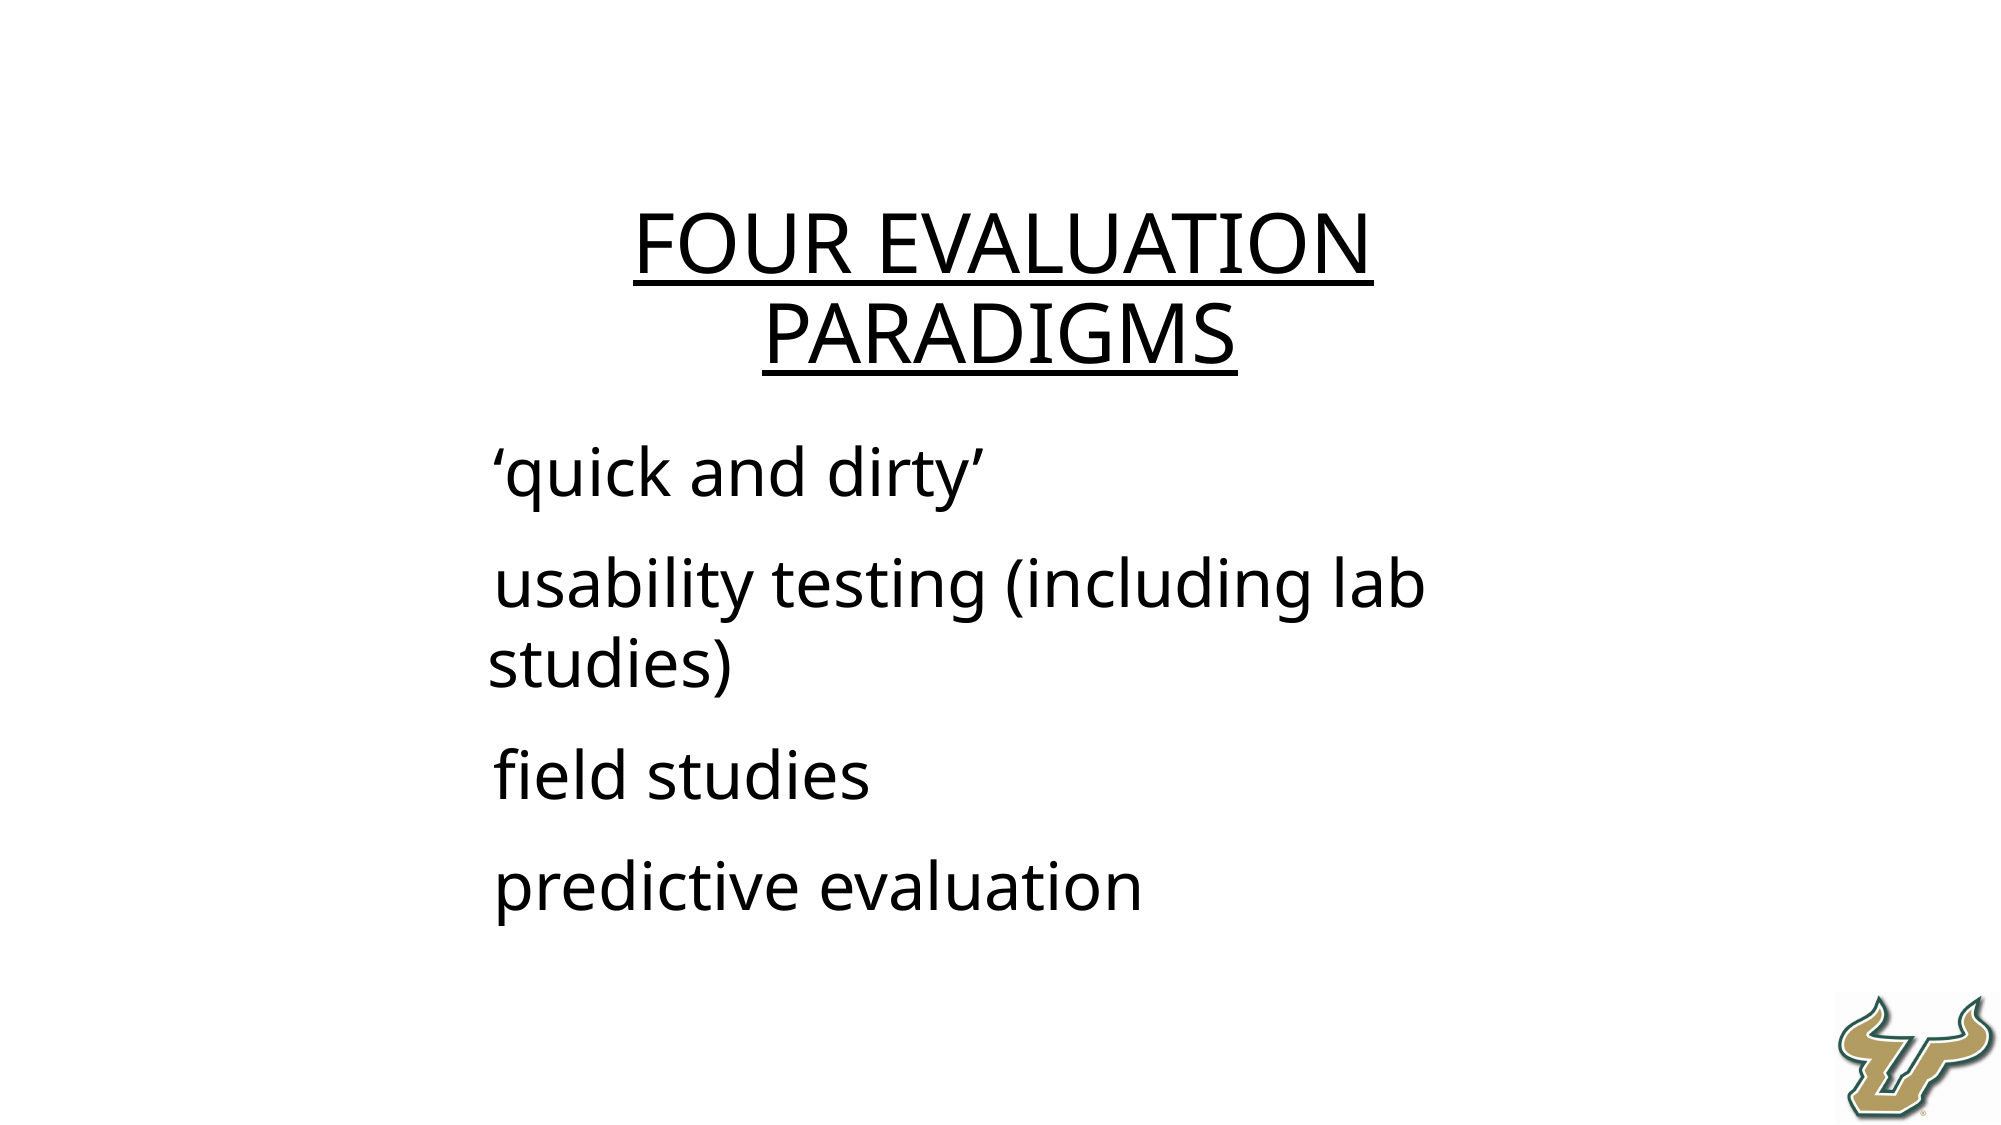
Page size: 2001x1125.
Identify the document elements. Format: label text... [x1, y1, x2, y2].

list Four Evaluation Paradigms ‘quick and dirty’ usability testing (including lab studies) field studies predictive evaluation [472, 135, 1528, 990]
picture [1835, 992, 2000, 1124]
